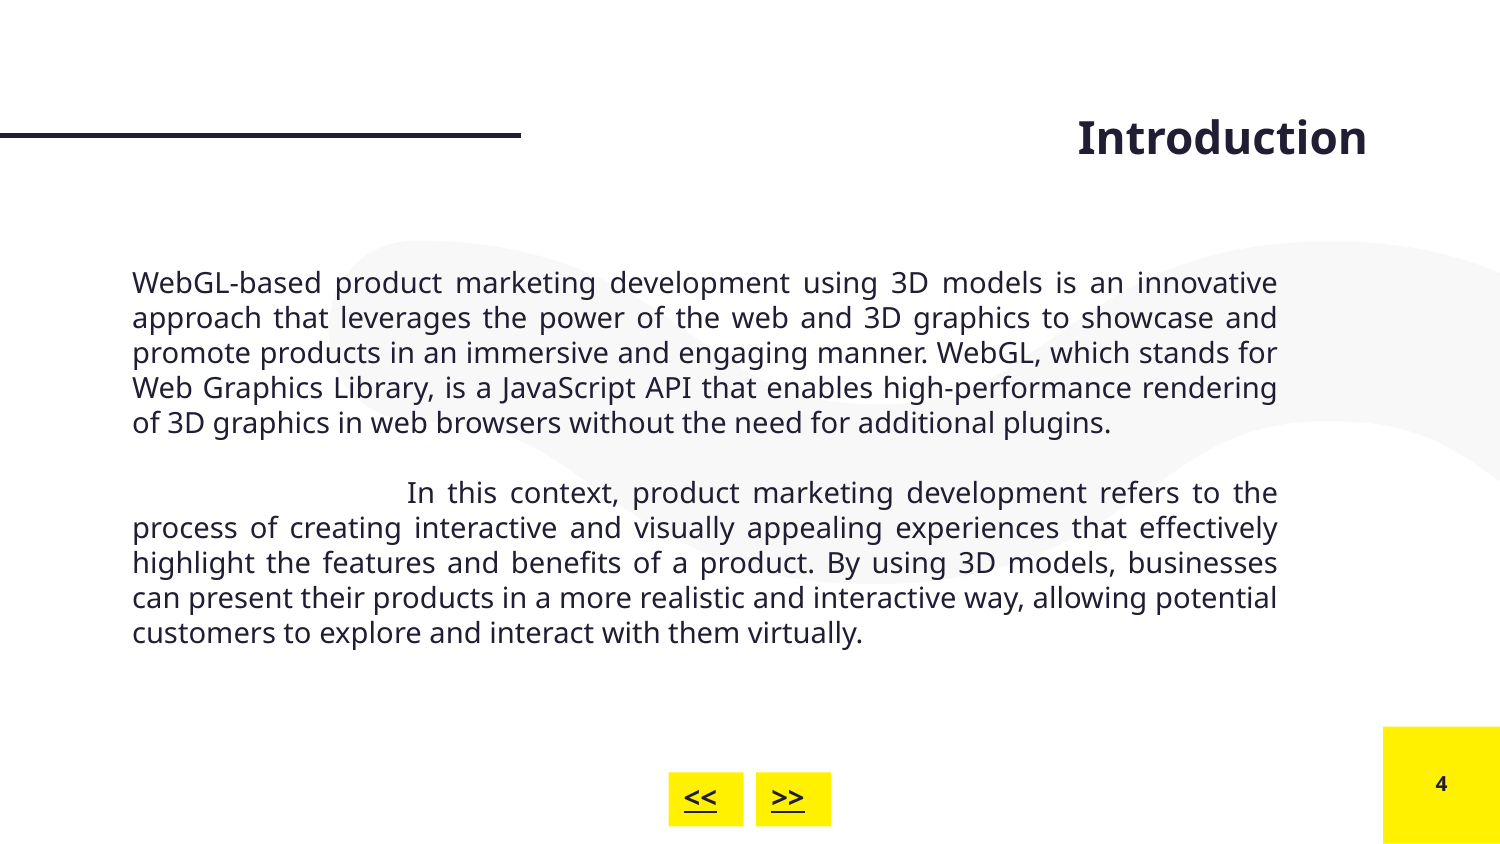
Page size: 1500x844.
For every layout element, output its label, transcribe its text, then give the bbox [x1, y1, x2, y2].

list WebGL-based product marketing development using 3D models is an innovative approach that leverages the power of the web and 3D graphics to showcase and promote products in an immersive and engaging manner. WebGL, which stands for Web Graphics Library, is a JavaScript API that enables high-performance rendering of 3D graphics in web browsers without the need for additional plugins. In this context, product marketing development refers to the process of creating interactive and visually appealing experiences that effectively highlight the features and benefits of a product. By using 3D models, businesses can present their products in a more realistic and interactive way, allowing potential customers to explore and interact with them virtually. [116, 249, 1294, 827]
text_box << [668, 772, 744, 827]
text_box >> [756, 772, 832, 827]
title Introduction [116, 88, 1383, 183]
